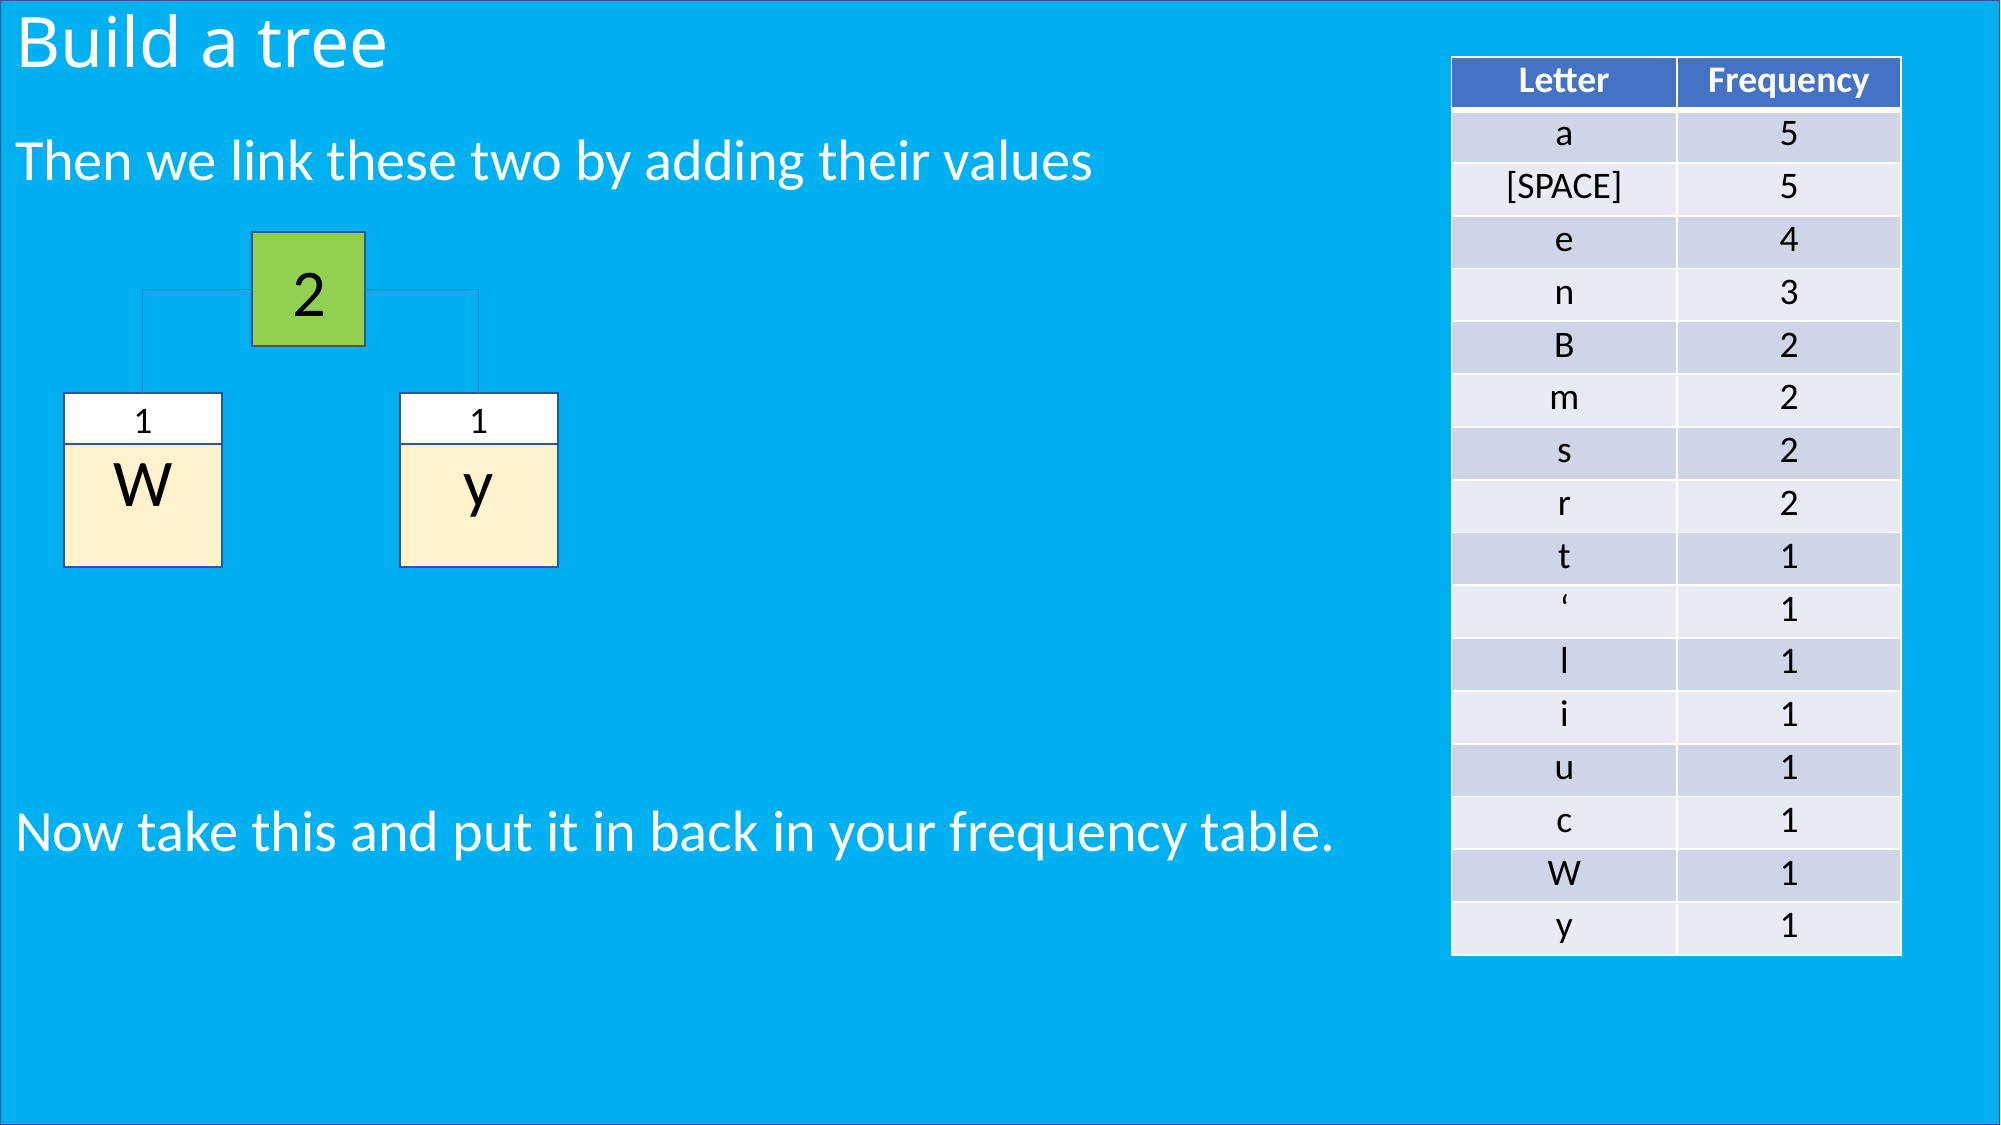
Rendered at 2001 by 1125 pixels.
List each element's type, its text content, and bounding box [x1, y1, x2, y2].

table_cell c [1452, 797, 1676, 848]
table_cell 5 [1678, 164, 1900, 215]
table_cell i [1452, 692, 1676, 743]
table_cell m [1452, 375, 1676, 426]
table_cell 1 [1678, 903, 1900, 954]
table_cell 1 [1678, 639, 1900, 690]
table_cell ‘ [1452, 586, 1676, 637]
table_cell 1 [1678, 692, 1900, 743]
table_cell 1 [1678, 586, 1900, 637]
table_cell a [1452, 113, 1676, 162]
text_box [142, 289, 253, 393]
table_cell e [1452, 217, 1676, 268]
table_header Frequency [1678, 58, 1900, 107]
list Then we link these two by adding their values Now take this and put it in back in your frequency table. [0, 123, 2000, 1125]
table_cell 1 [1678, 745, 1900, 796]
table_cell 1 [1678, 850, 1900, 901]
title Build a tree [0, 0, 2000, 91]
text_box W [63, 445, 223, 568]
table_cell t [1452, 533, 1676, 584]
table_cell 5 [1678, 113, 1900, 162]
text_box 1 [63, 392, 223, 445]
table_header Letter [1452, 58, 1676, 107]
table_cell 2 [1678, 322, 1900, 373]
table_cell 2 [1678, 375, 1900, 426]
table_cell n [1452, 269, 1676, 320]
table_cell 3 [1678, 269, 1900, 320]
table_cell 1 [1678, 797, 1900, 848]
table_cell r [1452, 481, 1676, 532]
table_cell y [1452, 903, 1676, 954]
table_cell [SPACE] [1452, 164, 1676, 215]
text_box 1 [399, 392, 559, 445]
table_cell W [1452, 850, 1676, 901]
table_cell u [1452, 745, 1676, 796]
table_cell 2 [1678, 428, 1900, 479]
table_cell 4 [1678, 217, 1900, 268]
table_cell B [1452, 322, 1676, 373]
table_cell l [1452, 639, 1676, 690]
table_cell 2 [1678, 481, 1900, 532]
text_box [365, 289, 479, 393]
table_cell s [1452, 428, 1676, 479]
table_cell 1 [1678, 533, 1900, 584]
text_box 2 [251, 231, 366, 347]
text_box y [399, 445, 559, 568]
